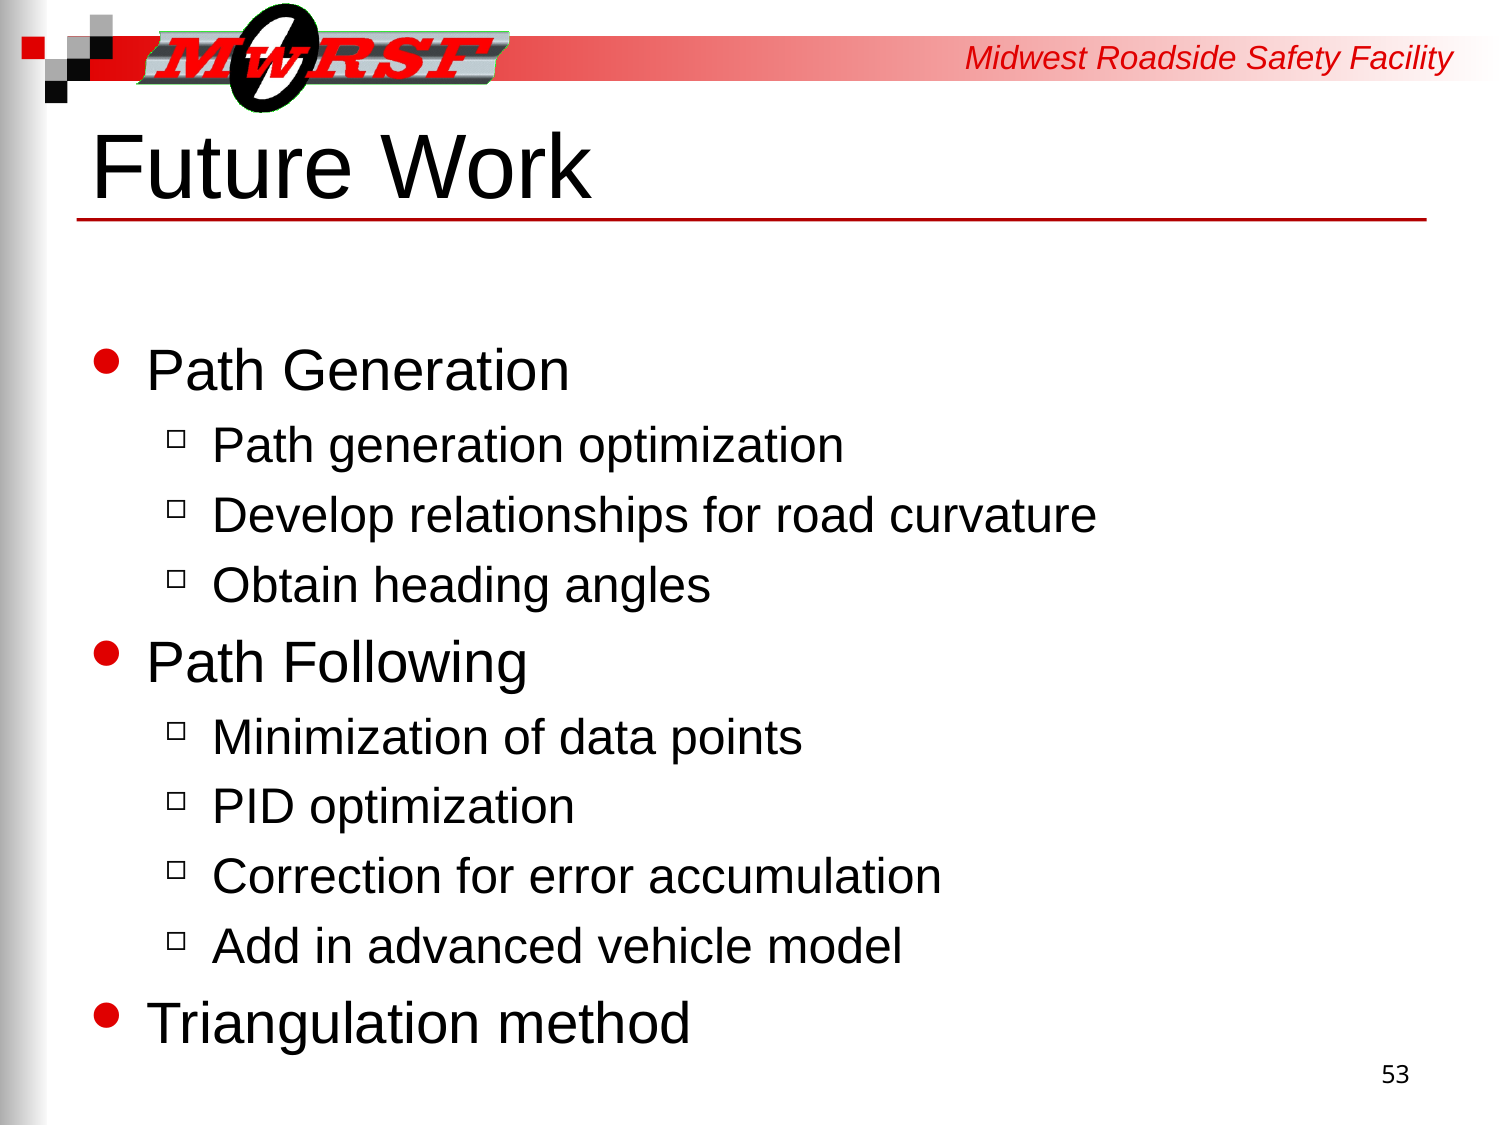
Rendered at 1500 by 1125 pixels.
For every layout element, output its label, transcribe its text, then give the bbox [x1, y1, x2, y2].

title Future Work [75, 94, 1425, 230]
picture [135, 2, 510, 94]
slide_number 53 [1074, 1024, 1426, 1101]
list Path Generation Path generation optimization Develop relationships for road curvature Obtain heading angles Path Following Minimization of data points PID optimization Correction for error accumulation Add in advanced vehicle model Triangulation method [75, 324, 1425, 963]
